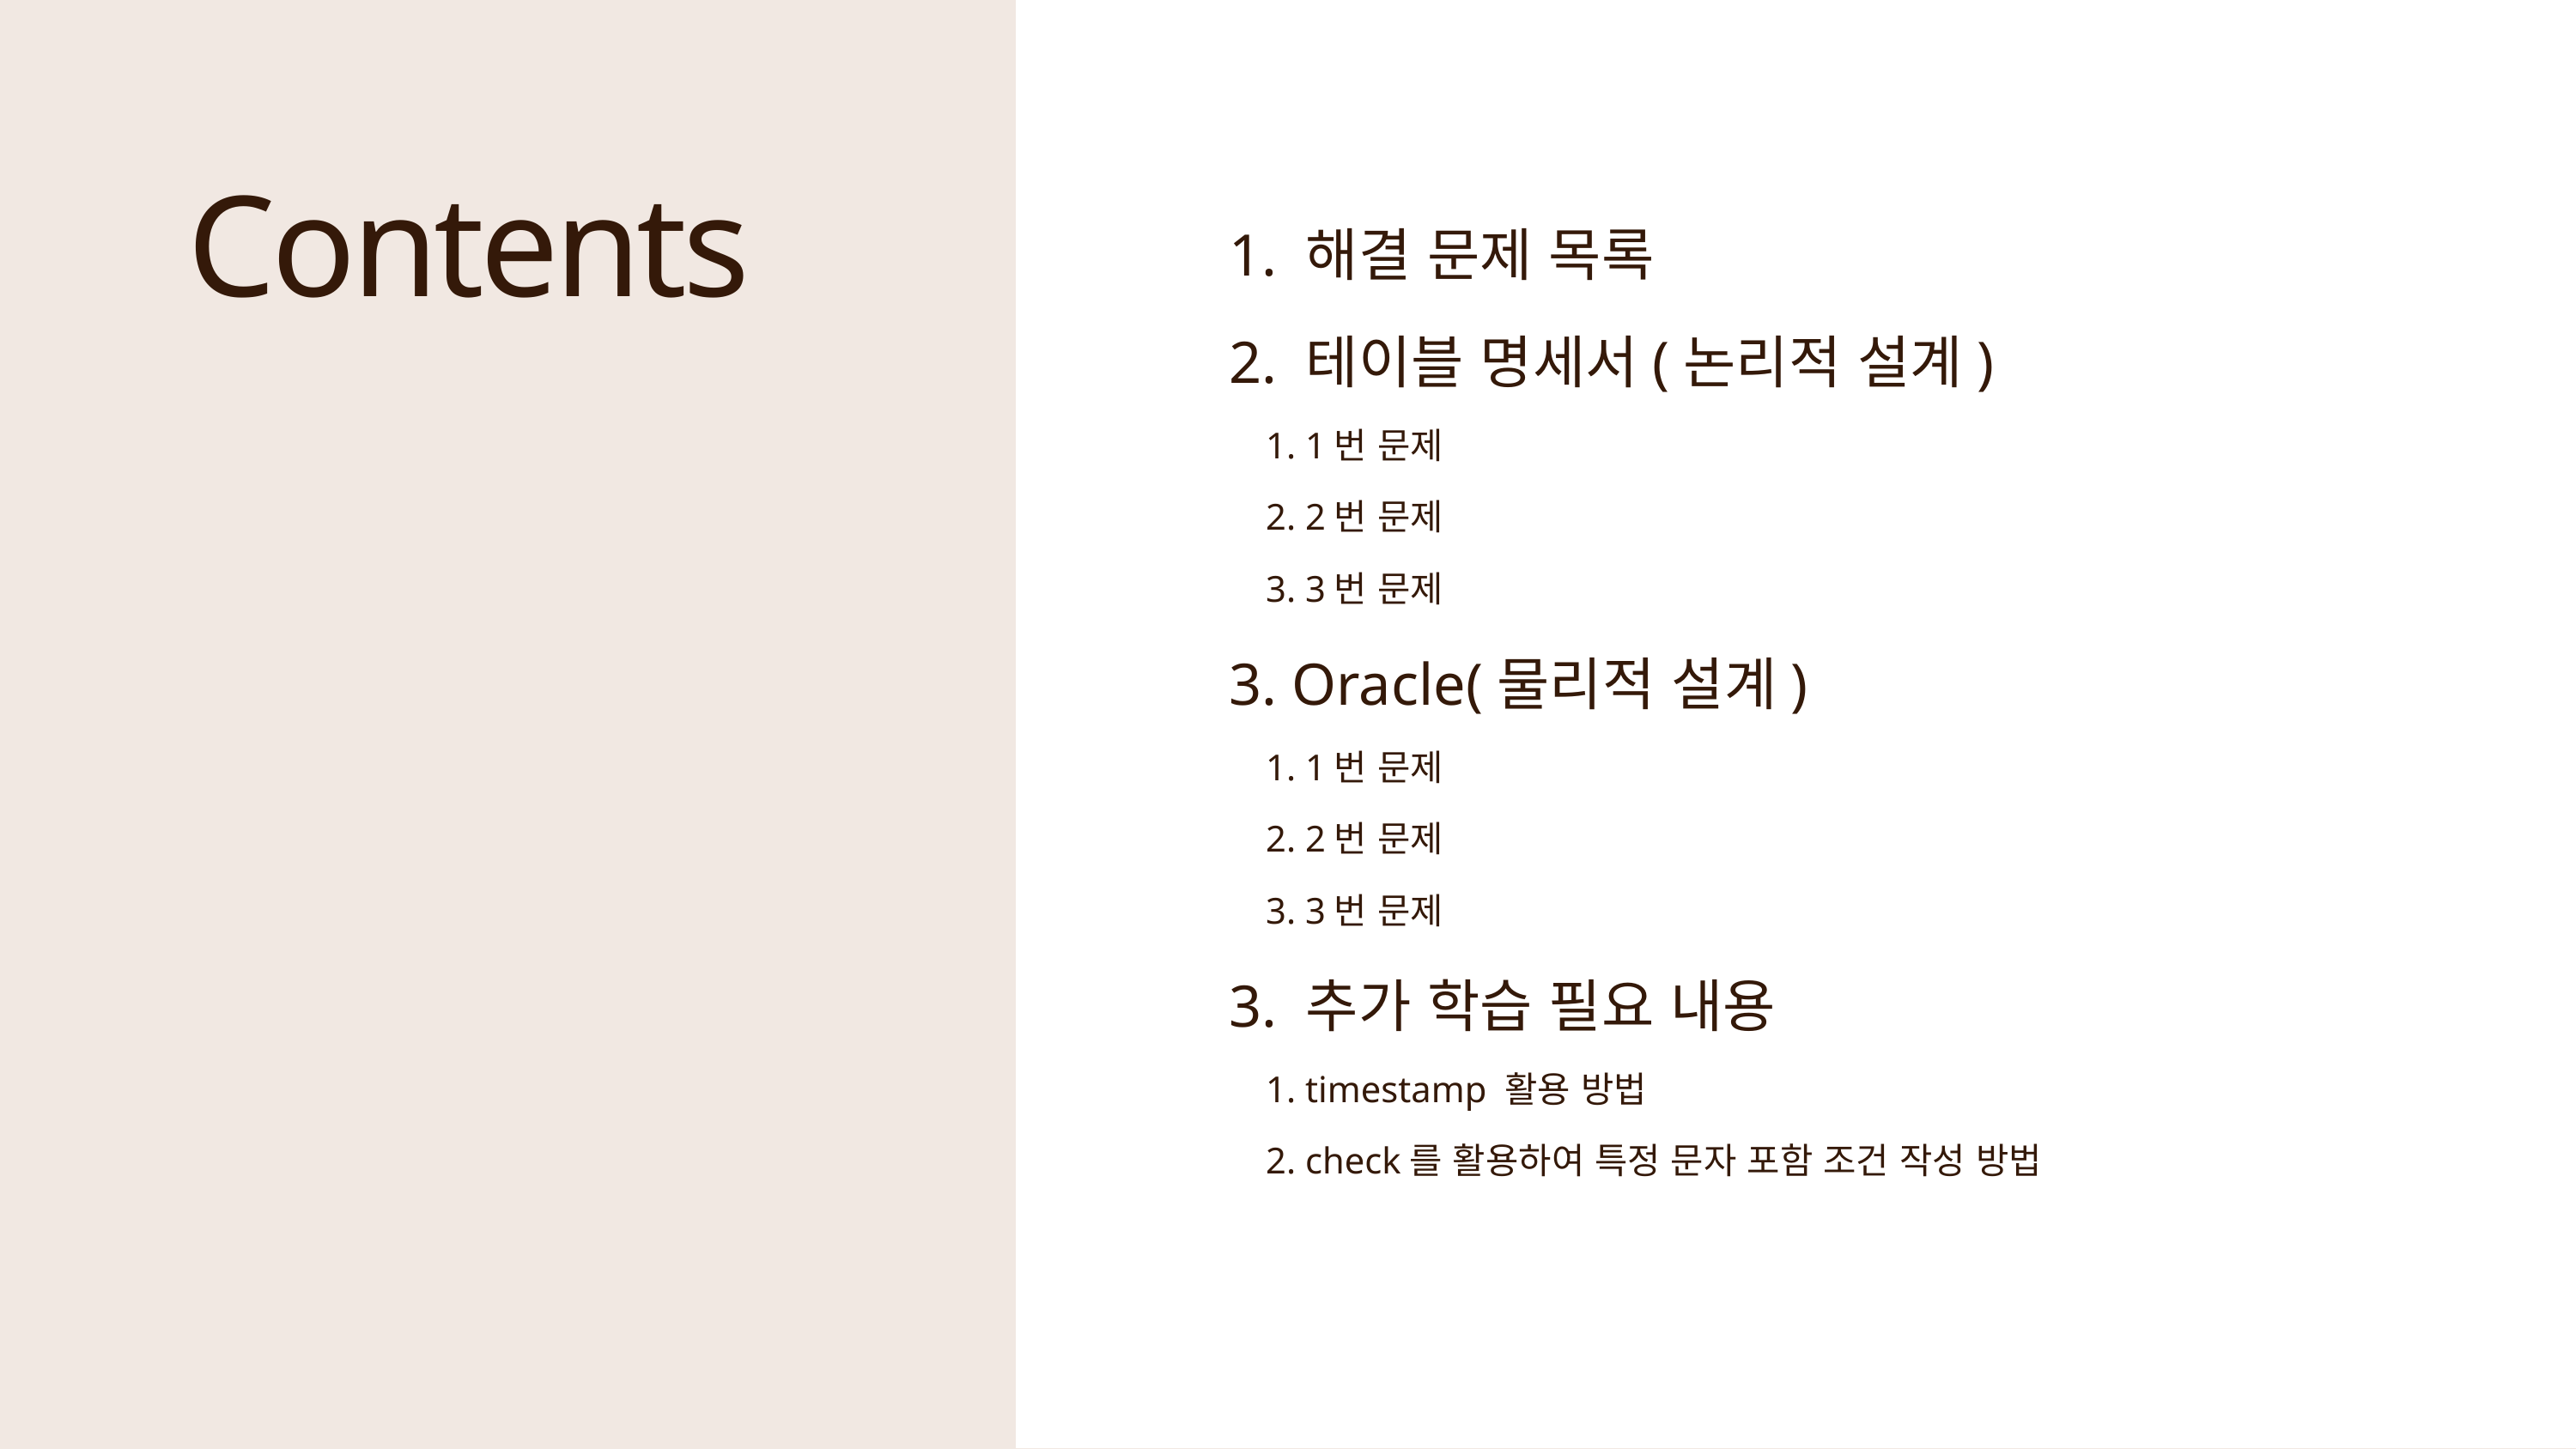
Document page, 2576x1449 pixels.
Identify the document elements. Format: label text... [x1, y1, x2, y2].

text_box Contents [187, 139, 854, 325]
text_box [1015, 0, 2576, 1449]
